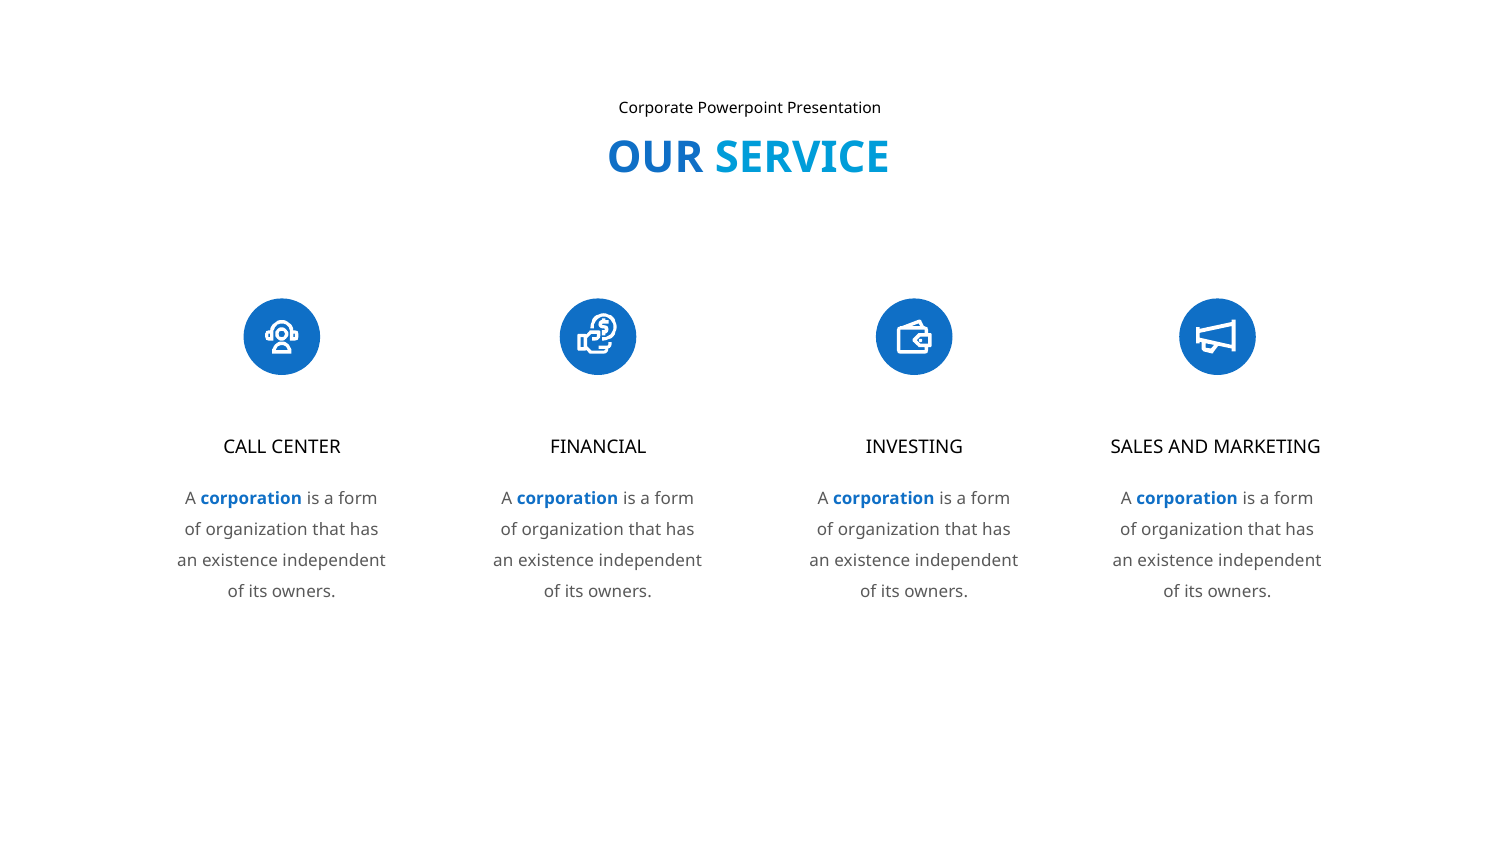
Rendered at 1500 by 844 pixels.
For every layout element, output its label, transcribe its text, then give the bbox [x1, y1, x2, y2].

text_box [1178, 297, 1257, 377]
text_box CALL CENTER [173, 426, 392, 465]
text_box [874, 297, 954, 377]
text_box OUR SERVICE [498, 125, 999, 189]
text_box [558, 297, 638, 377]
text_box Corporate Powerpoint Presentation [476, 90, 1024, 125]
text_box INVESTING [805, 426, 1024, 465]
text_box SALES AND MARKETING [1087, 426, 1344, 465]
text_box A corporation is a form of organization that has an existence independent of its owners. [1095, 469, 1339, 608]
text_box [896, 319, 932, 354]
text_box A corporation is a form of organization that has an existence independent of its owners. [476, 469, 720, 608]
text_box [242, 297, 322, 377]
text_box [1196, 319, 1236, 354]
text_box A corporation is a form of organization that has an existence independent of its owners. [160, 469, 404, 608]
text_box FINANCIAL [489, 426, 708, 465]
text_box A corporation is a form of organization that has an existence independent of its owners. [792, 469, 1036, 608]
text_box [265, 320, 299, 354]
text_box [577, 313, 617, 354]
